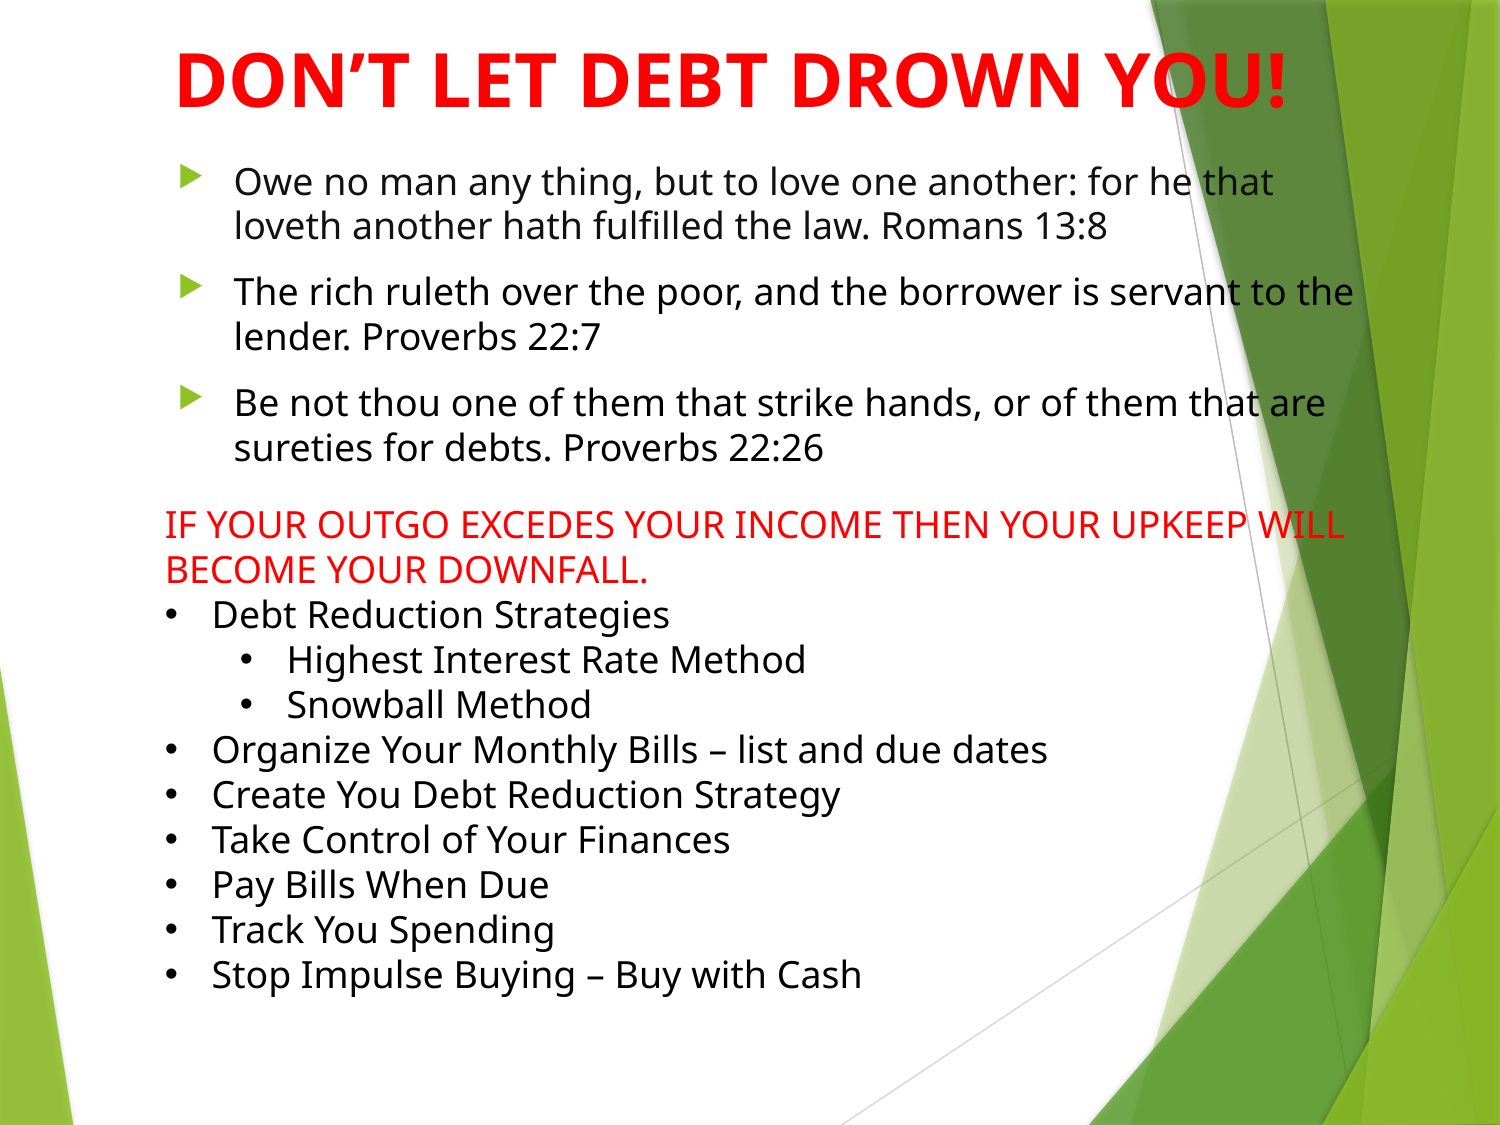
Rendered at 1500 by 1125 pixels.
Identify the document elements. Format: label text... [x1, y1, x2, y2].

text_box IF YOUR OUTGO EXCEDES YOUR INCOME THEN YOUR UPKEEP WILL BECOME YOUR DOWNFALL. Debt Reduction Strategies Highest Interest Rate Method Snowball Method Organize Your Monthly Bills – list and due dates Create You Debt Reduction Strategy Take Control of Your Finances Pay Bills When Due Track You Spending Stop Impulse Buying – Buy with Cash [150, 493, 1388, 1125]
list Owe no man any thing, but to love one another: for he that loveth another hath fulfilled the law. Romans 13:8 The rich ruleth over the poor, and the borrower is servant to the lender. Proverbs 22:7 Be not thou one of them that strike hands, or of them that are sureties for debts. Proverbs 22:26 [162, 149, 1375, 481]
title DON’T LET DEBT DROWN YOU! [150, 25, 1313, 242]
